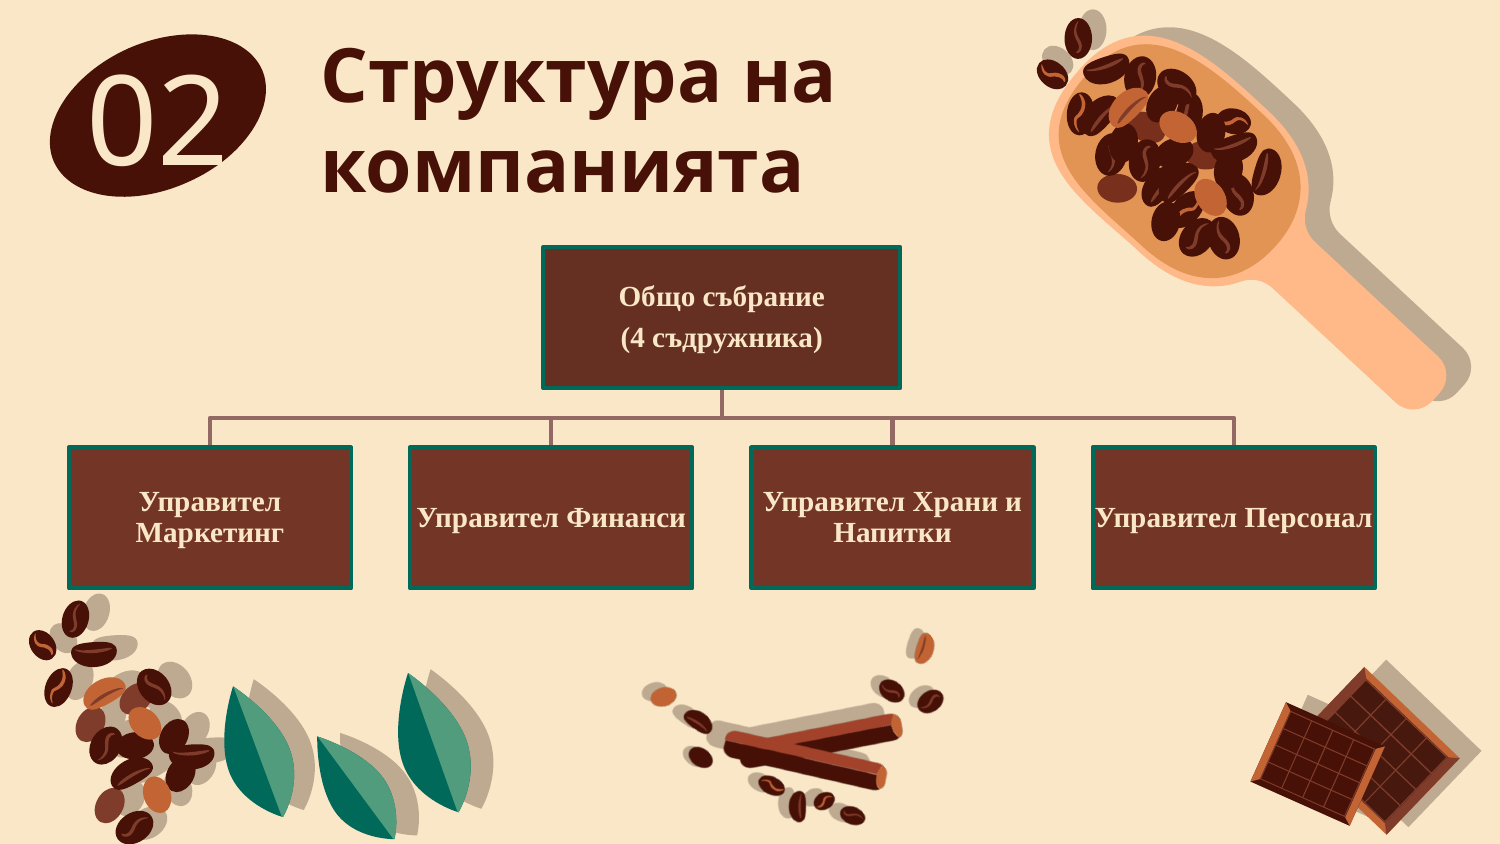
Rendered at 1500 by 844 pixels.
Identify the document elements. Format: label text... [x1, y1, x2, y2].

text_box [328, 666, 505, 842]
text_box [49, 92, 203, 197]
picture [635, 571, 995, 844]
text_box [1003, 0, 1475, 410]
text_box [67, 237, 1376, 599]
title Структура на компанията [305, 28, 866, 223]
title 02 [70, 56, 245, 175]
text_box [27, 591, 324, 844]
text_box [113, 34, 266, 140]
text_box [1250, 659, 1482, 836]
